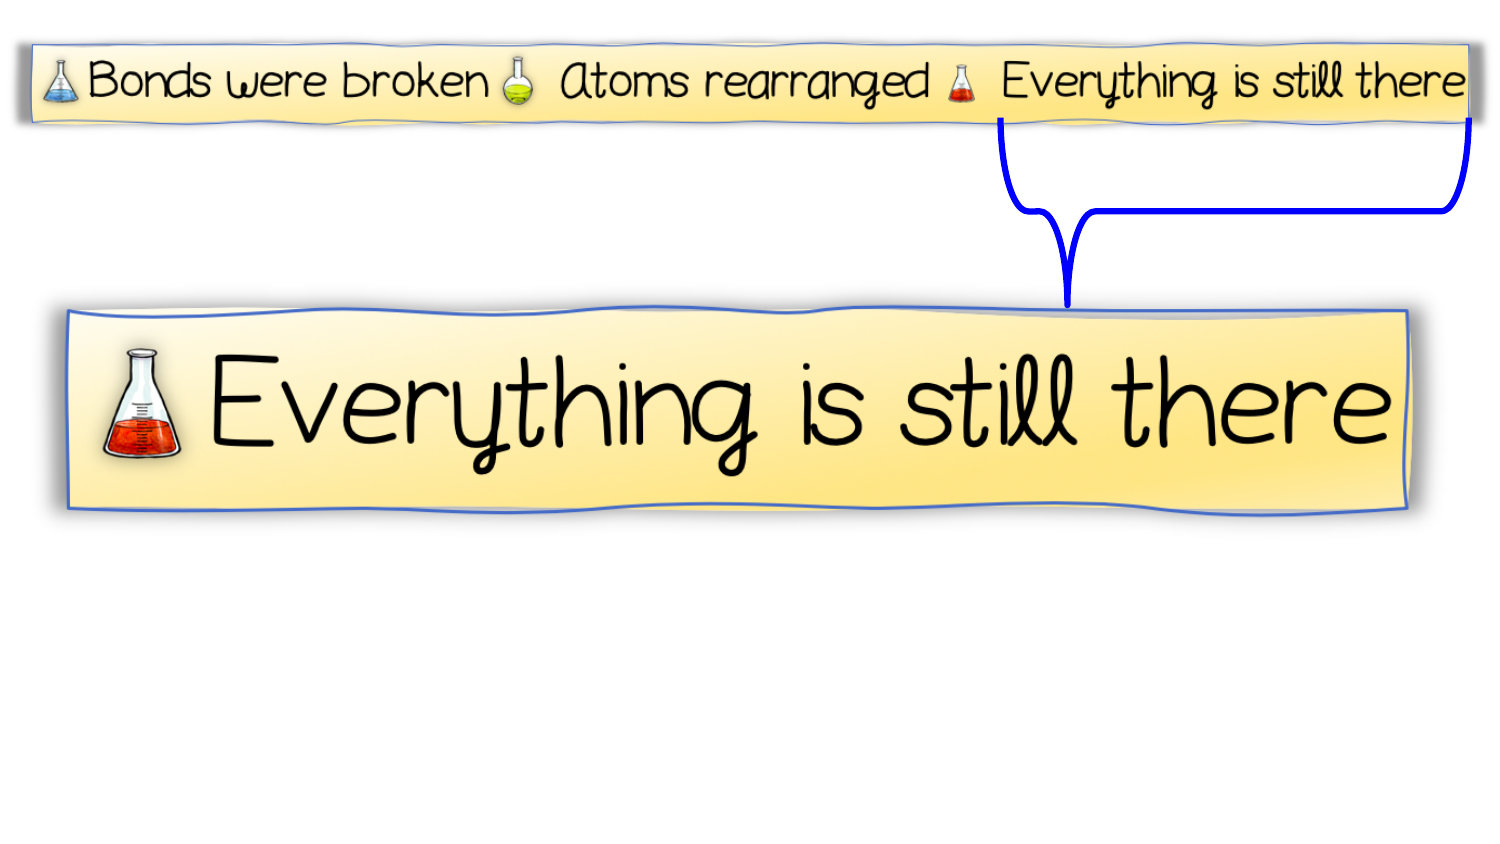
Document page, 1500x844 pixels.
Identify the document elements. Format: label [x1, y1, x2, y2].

picture [3, 257, 1455, 561]
text_box [1003, 159, 1466, 256]
picture [3, 24, 1497, 151]
